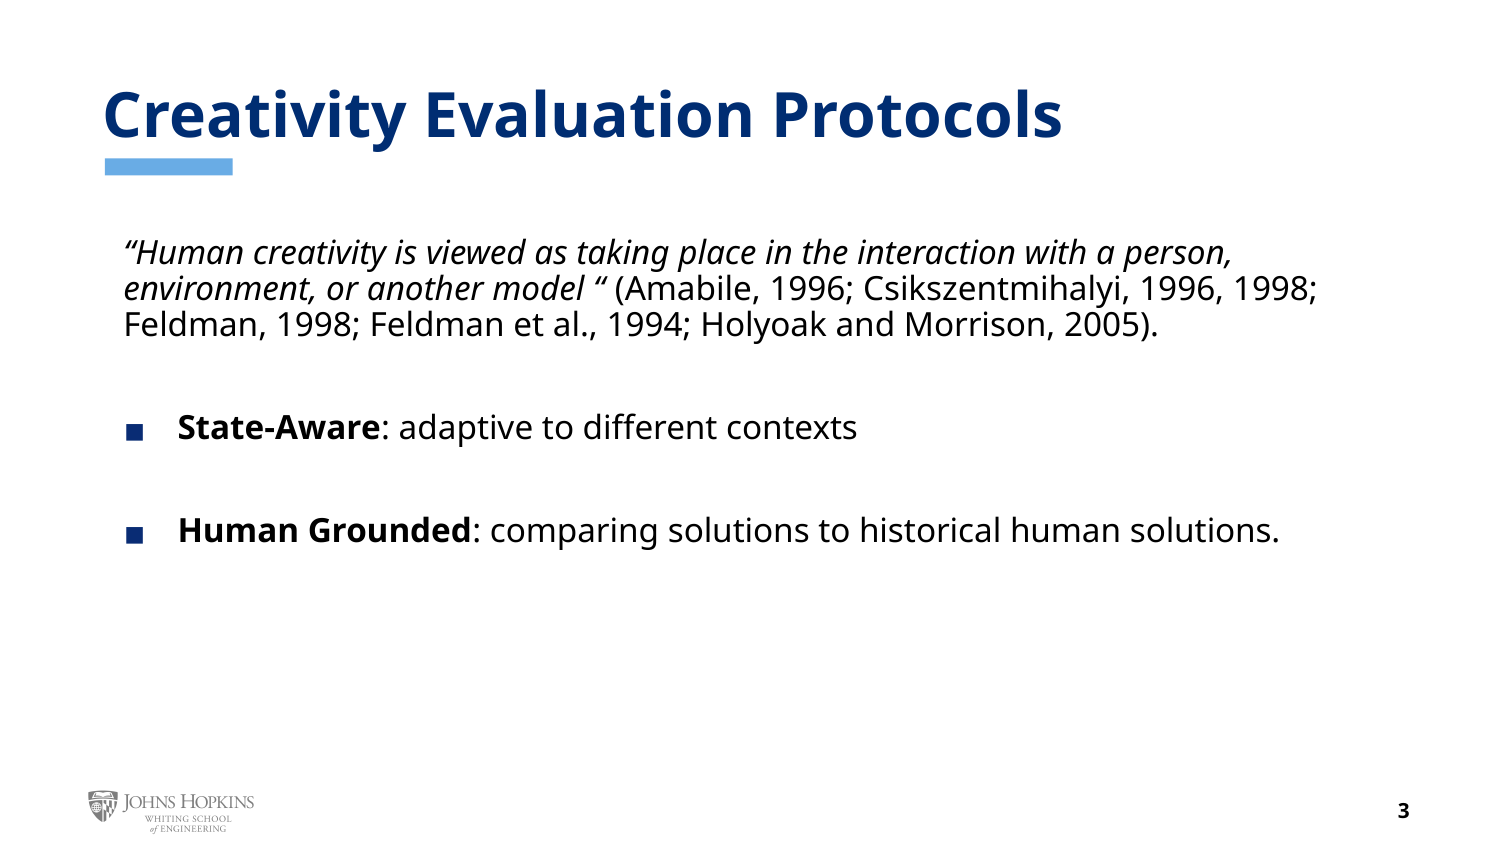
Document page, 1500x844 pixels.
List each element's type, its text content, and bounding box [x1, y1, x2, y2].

list “Human creativity is viewed as taking place in the interaction with a person, environment, or another model “ (Amabile, 1996; Csikszentmihalyi, 1996, 1998; Feldman, 1998; Feldman et al., 1994; Holyoak and Morrison, 2005). State-Aware: adaptive to different contexts Human Grounded: comparing solutions to historical human solutions. [87, 228, 1414, 733]
title Creativity Evaluation Protocols [87, 17, 1414, 159]
